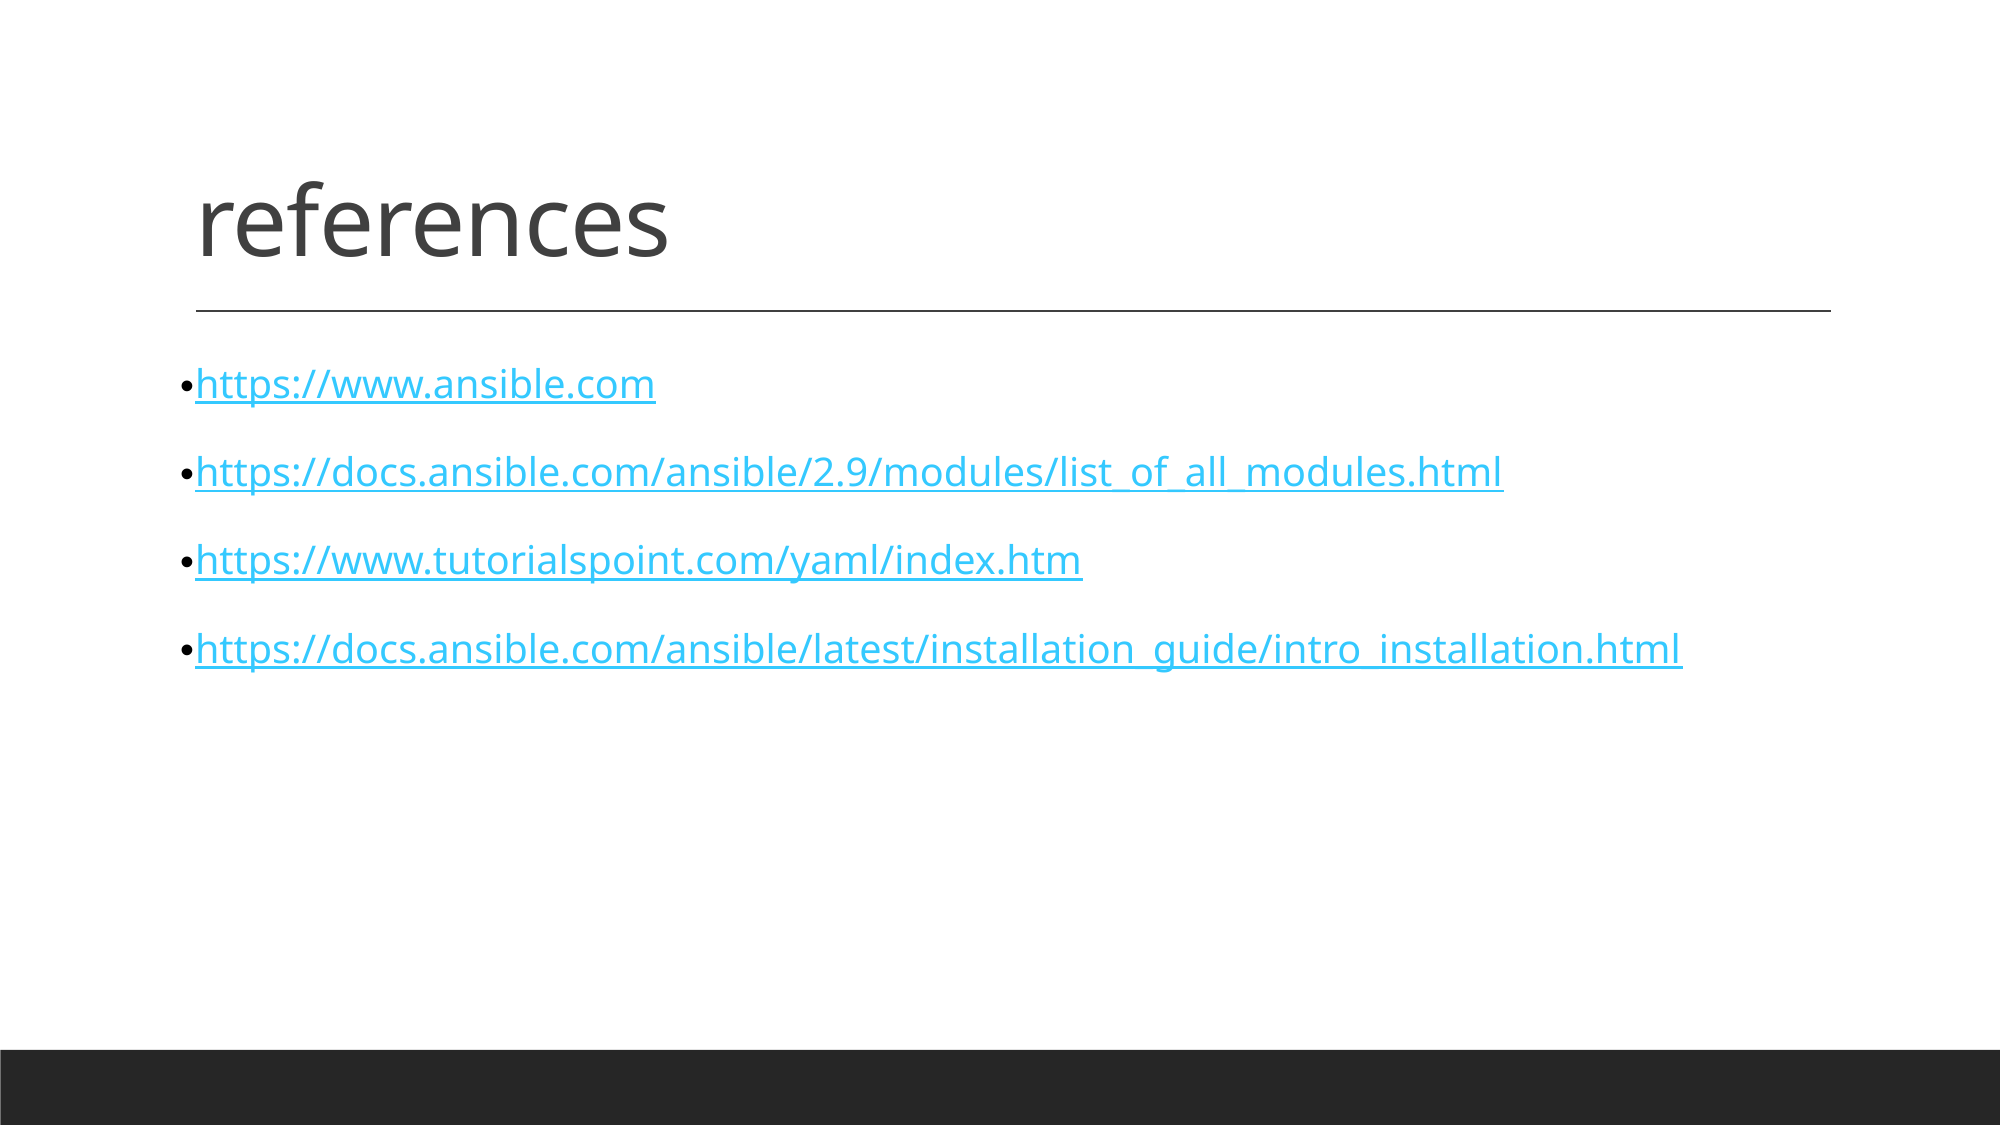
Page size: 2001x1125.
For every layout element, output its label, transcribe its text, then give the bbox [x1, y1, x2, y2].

list https://www.ansible.com https://docs.ansible.com/ansible/2.9/modules/list_of_all_modules.html https://www.tutorialspoint.com/yaml/index.htm https://docs.ansible.com/ansible/latest/installation_guide/intro_installation.html [180, 345, 1830, 963]
title references [180, 47, 1830, 285]
